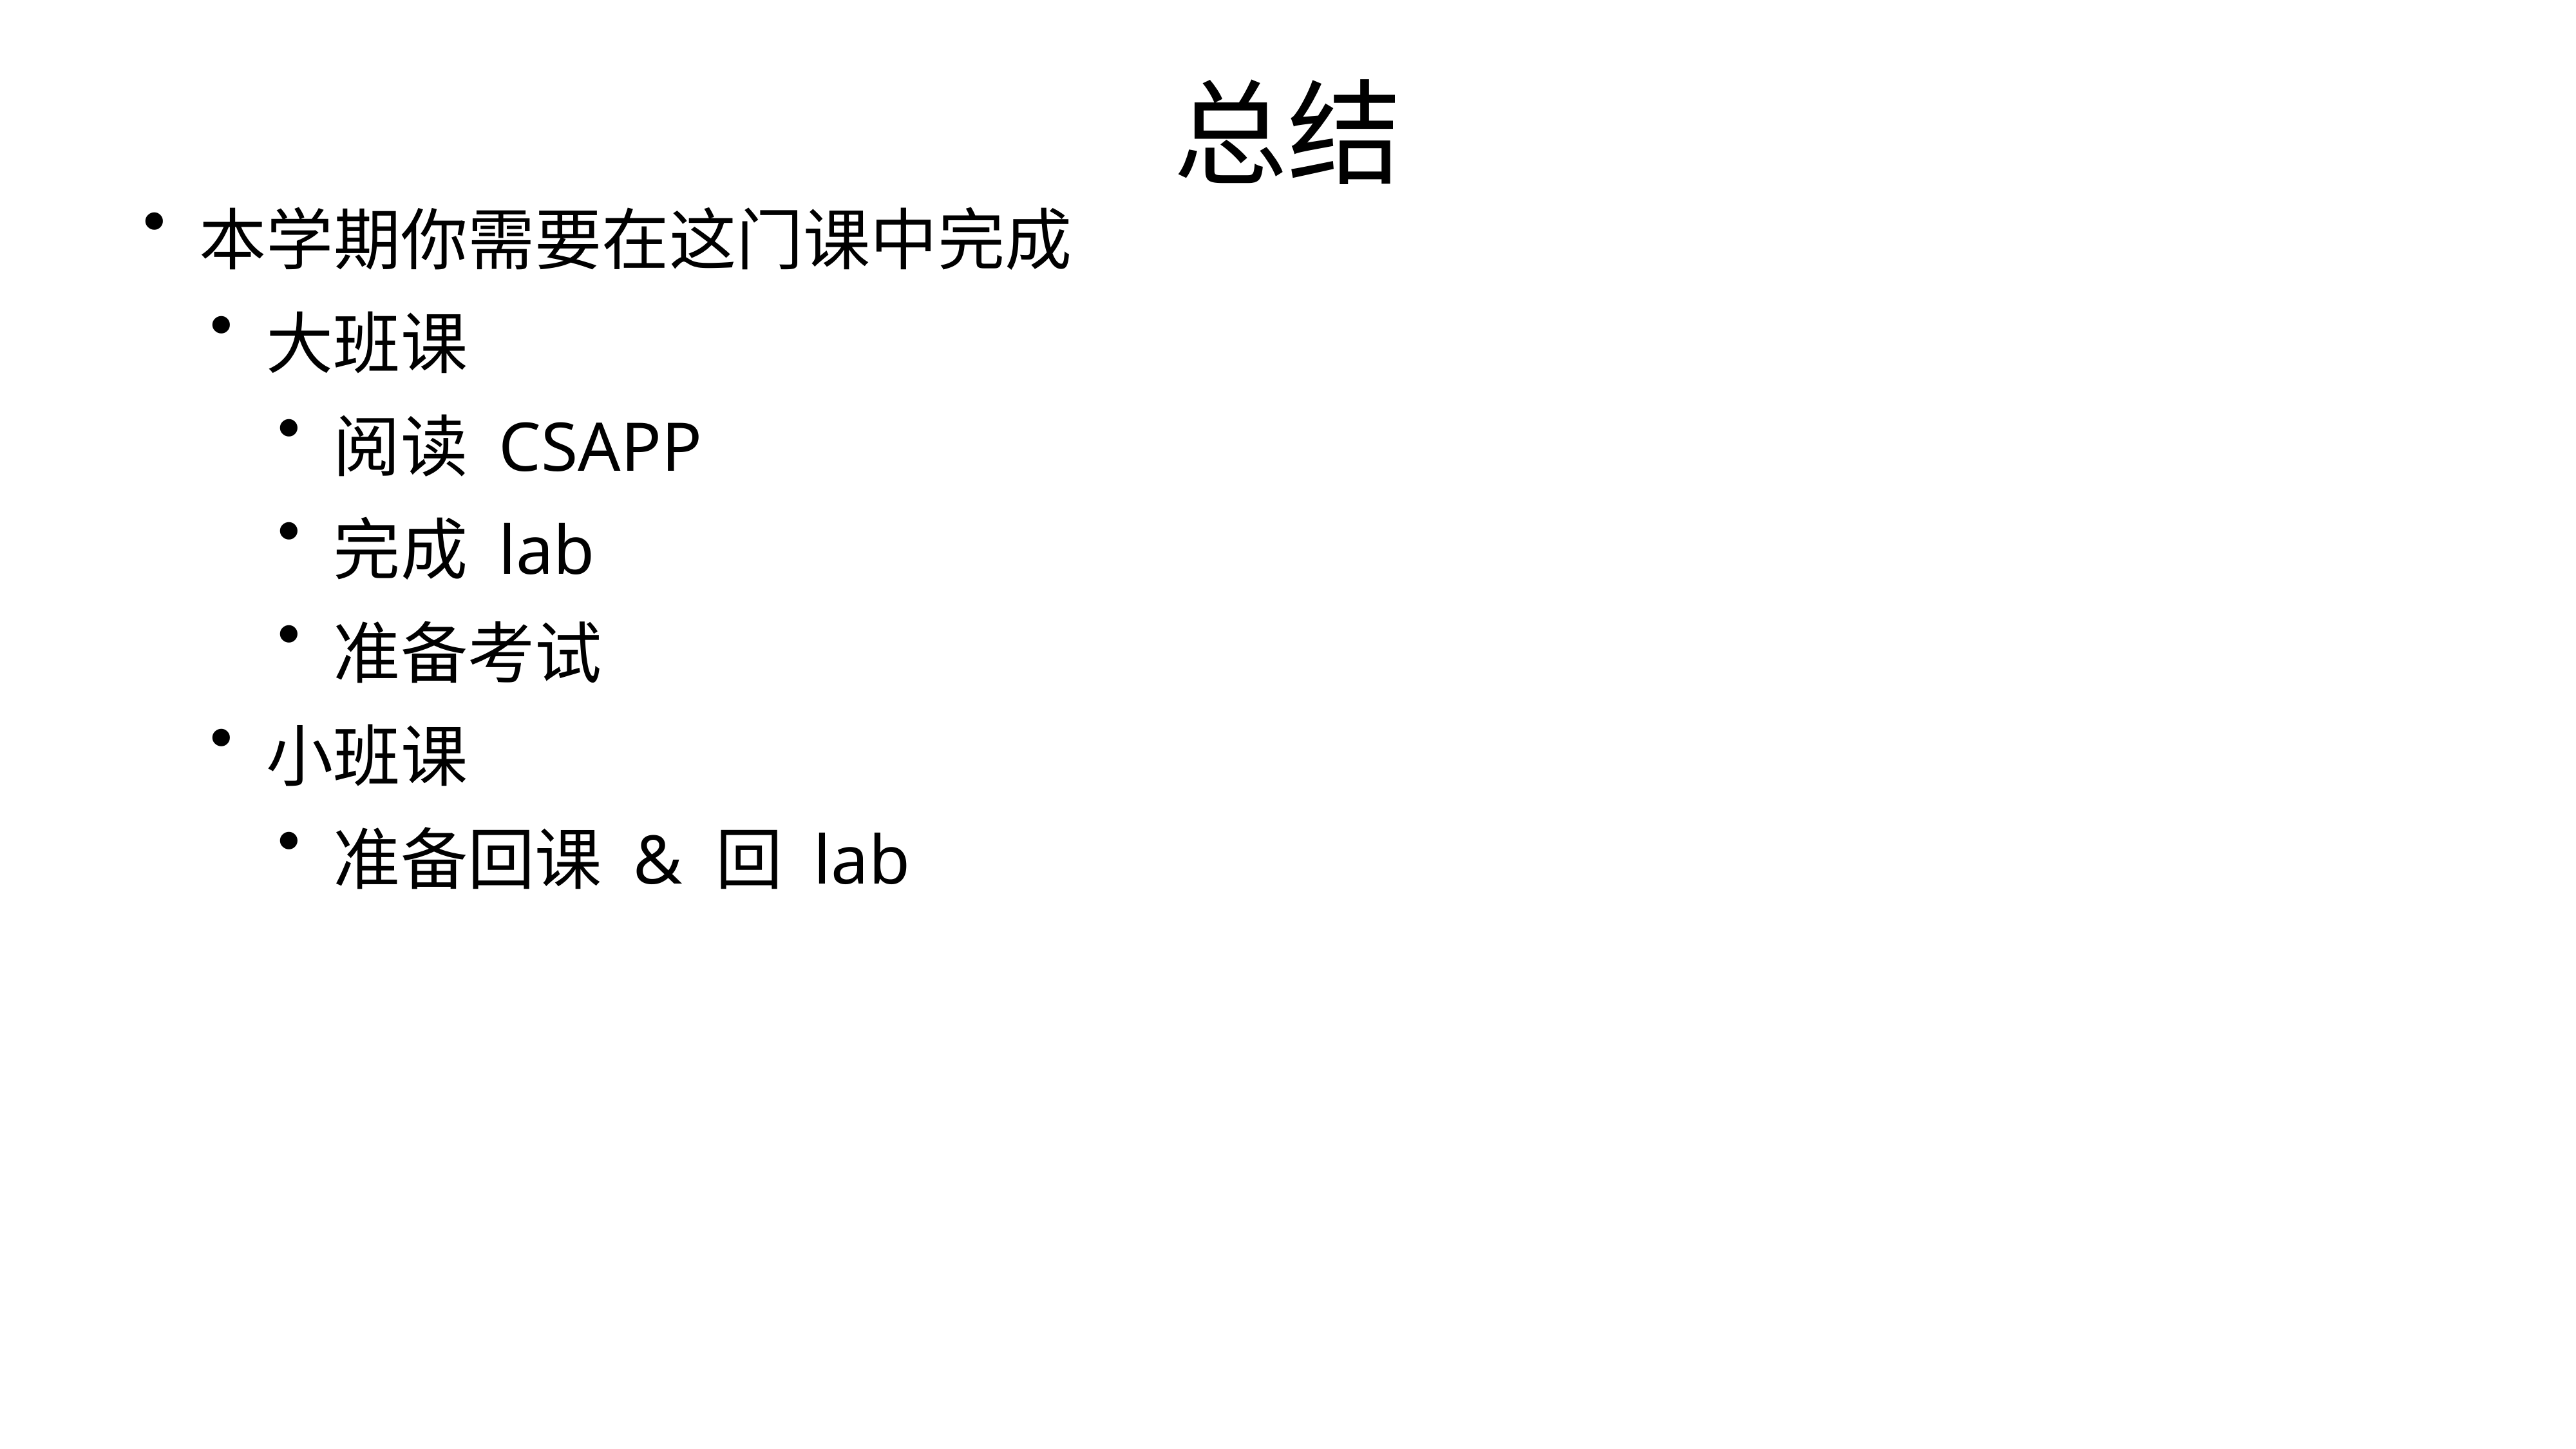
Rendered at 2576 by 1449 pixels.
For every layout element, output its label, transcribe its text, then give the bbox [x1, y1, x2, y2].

text_box 总结 [1168, 56, 1408, 204]
text_box 本学期你需要在这门课中完成 大班课 阅读 CSAPP 完成 lab 准备考试 小班课 准备回课 & 回 lab [138, 240, 1078, 895]
